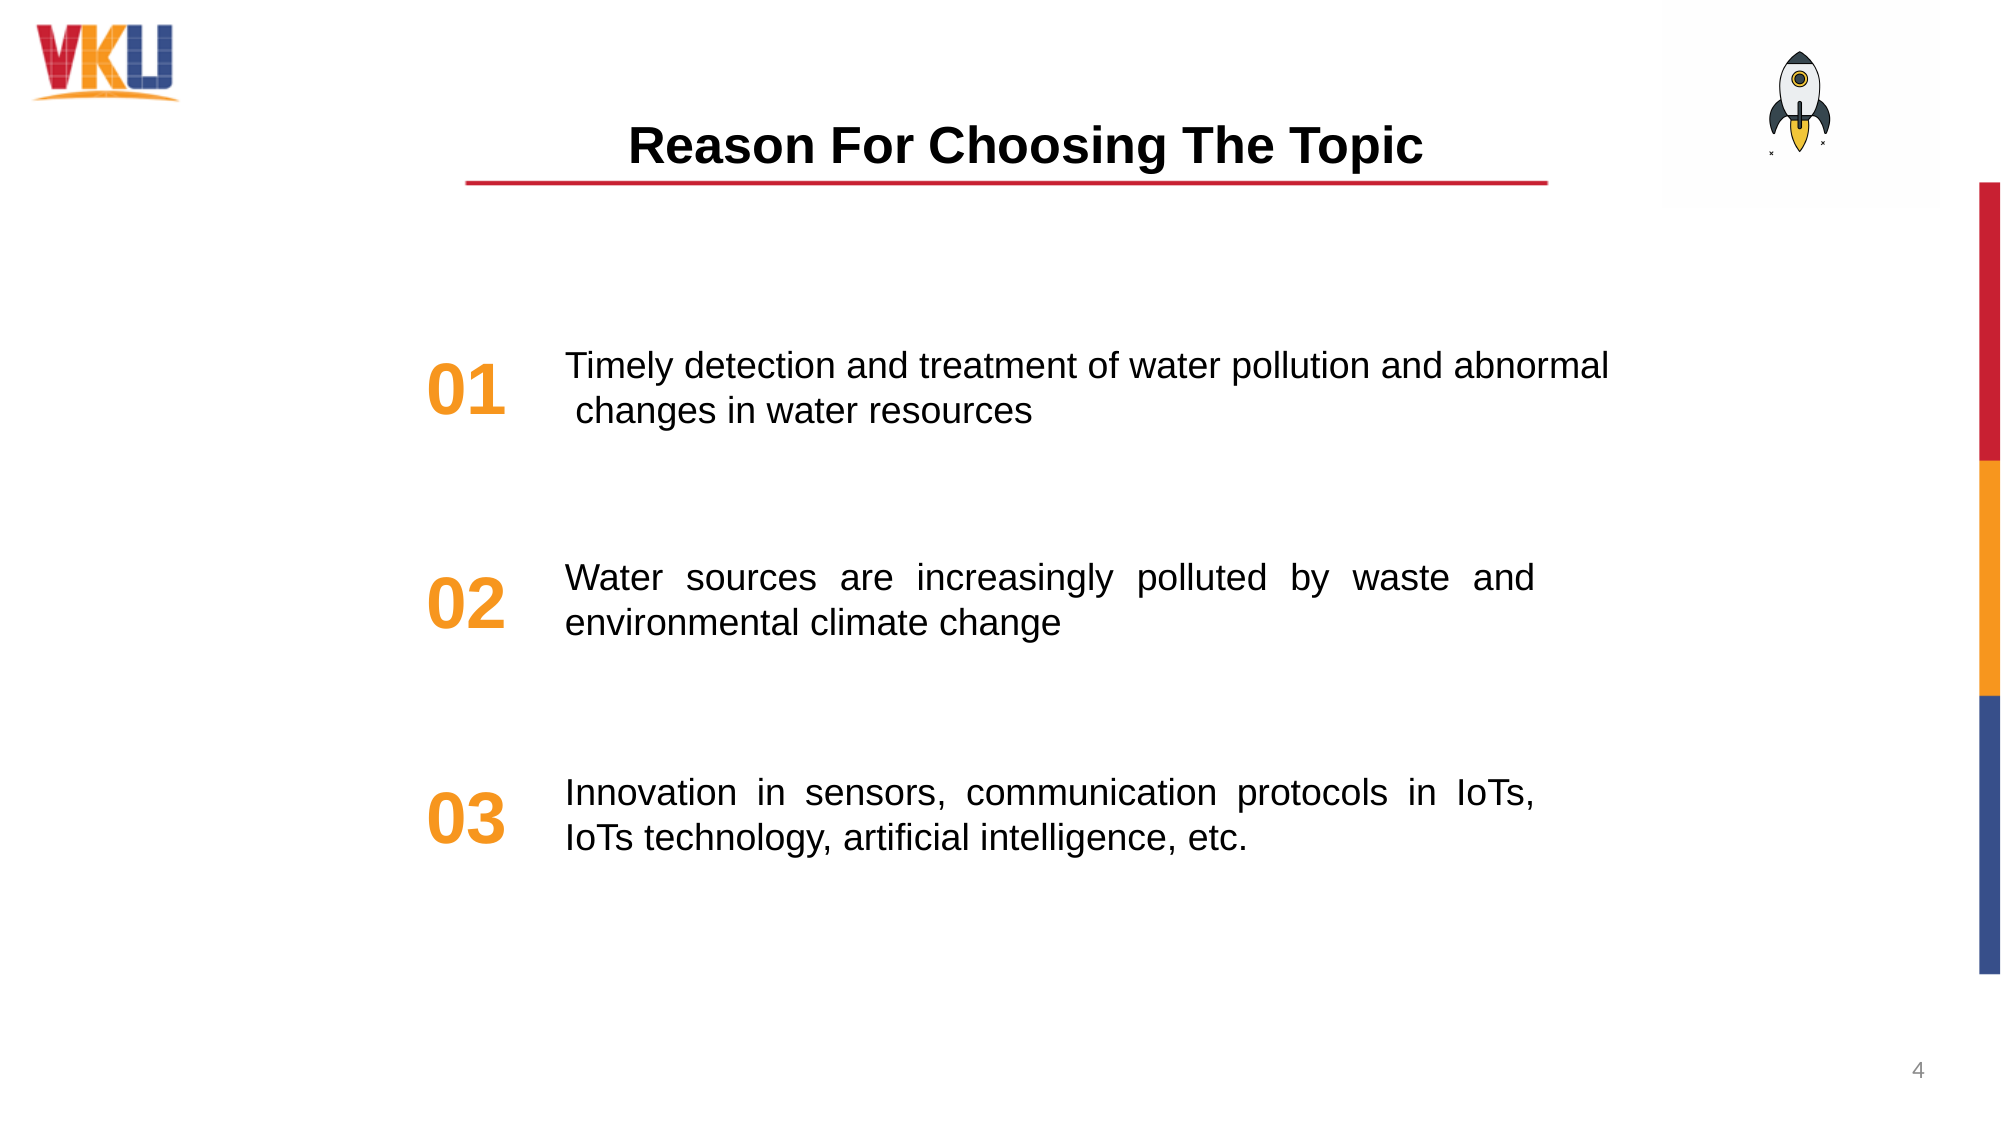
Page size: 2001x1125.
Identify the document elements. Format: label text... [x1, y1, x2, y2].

text_box Reason For Choosing The Topic [613, 103, 1441, 182]
text_box 01 [384, 333, 522, 437]
text_box Water sources are increasingly polluted by waste and environmental climate change [550, 545, 1551, 651]
text_box 03 [384, 762, 522, 866]
text_box Innovation in sensors, communication protocols in IoTs, IoTs technology, artificial intelligence, etc. [550, 760, 1551, 866]
text_box Timely detection and treatment of water pollution and abnormal changes in water resources [550, 333, 1879, 439]
picture [0, 0, 2001, 1125]
text_box 02 [384, 548, 522, 651]
slide_number 4 [1489, 1038, 1940, 1099]
